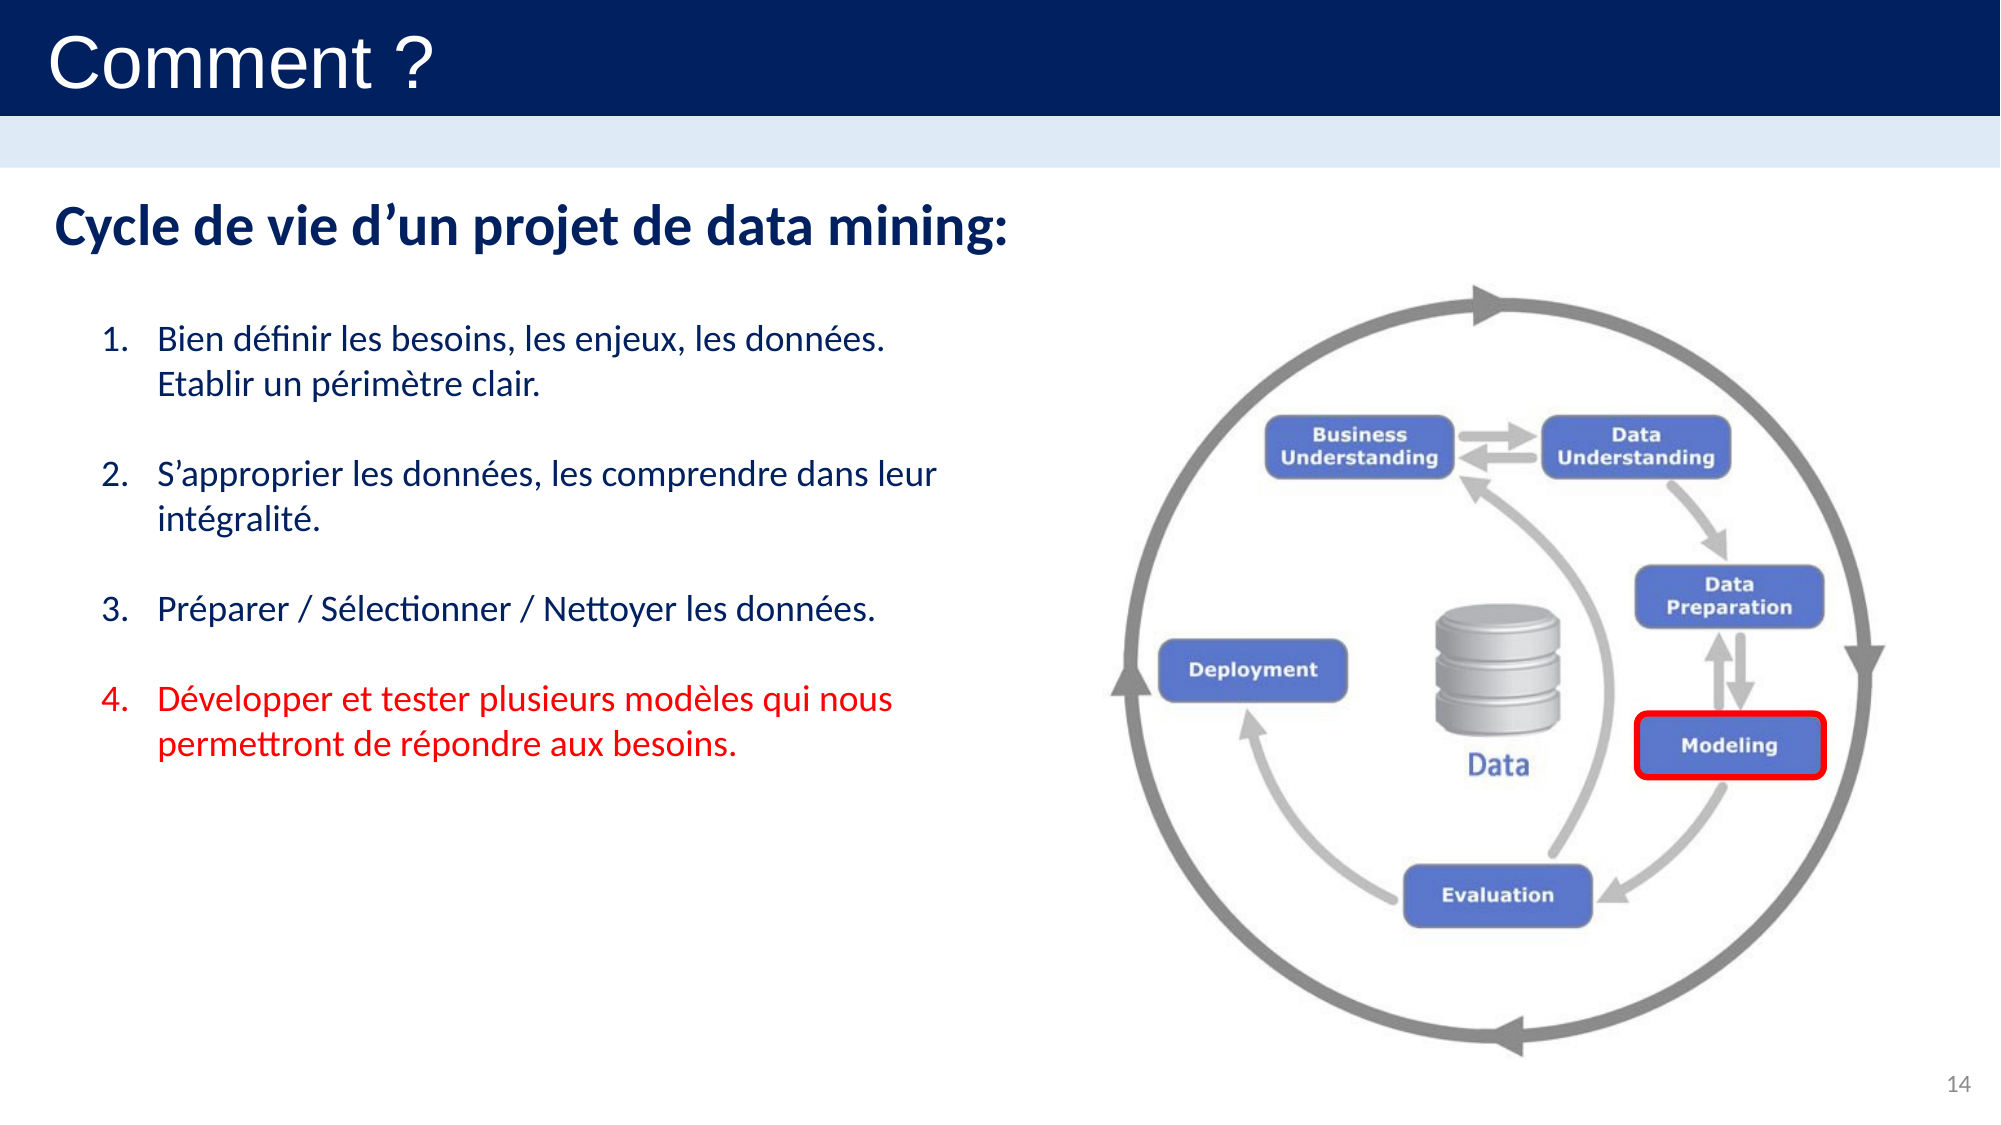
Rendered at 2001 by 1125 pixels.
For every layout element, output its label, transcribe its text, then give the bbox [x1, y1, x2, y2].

text_box [0, 117, 2000, 169]
text_box Comment ? [32, 5, 2000, 111]
text_box [0, 0, 2000, 117]
slide_number 14 [1536, 1053, 1987, 1113]
text_box Bien définir les besoins, les enjeux, les données. Etablir un périmètre clair. S’approprier les données, les comprendre dans leur intégralité. Préparer / Sélectionner / Nettoyer les données. Développer et tester plusieurs modèles qui nous permettront de répondre aux besoins. [86, 306, 1004, 772]
text_box Cycle de vie d’un projet de data mining: [55, 187, 1975, 258]
picture [1095, 282, 1895, 1065]
